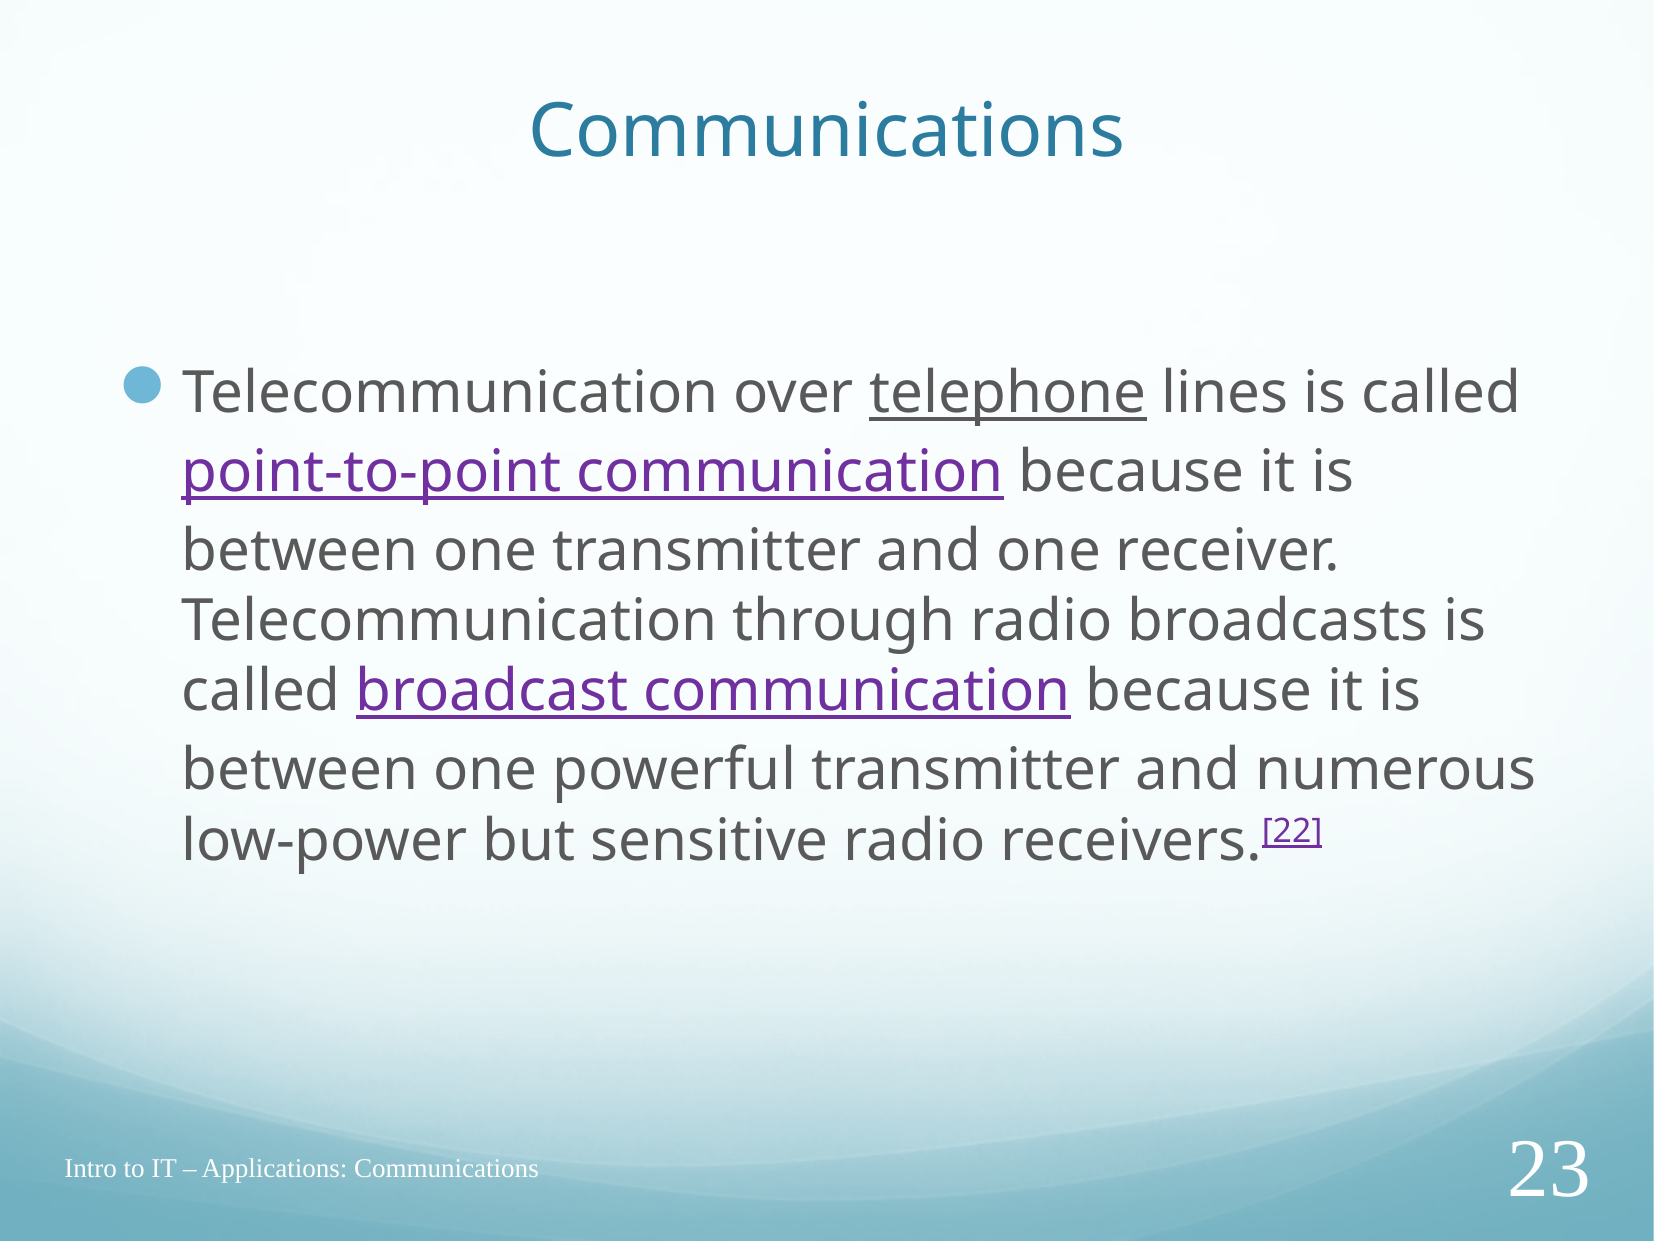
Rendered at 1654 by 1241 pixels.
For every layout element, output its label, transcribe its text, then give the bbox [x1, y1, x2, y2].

title Communications [82, 62, 1571, 271]
list Telecommunication over telephone lines is called point-to-point communication because it is between one transmitter and one receiver. Telecommunication through radio broadcasts is called broadcast communication because it is between one powerful transmitter and numerous low-power but sensitive radio receivers.[22] [101, 114, 1565, 933]
footer Intro to IT – Applications: Communications [47, 1134, 924, 1201]
slide_number 23 [1428, 1134, 1608, 1201]
